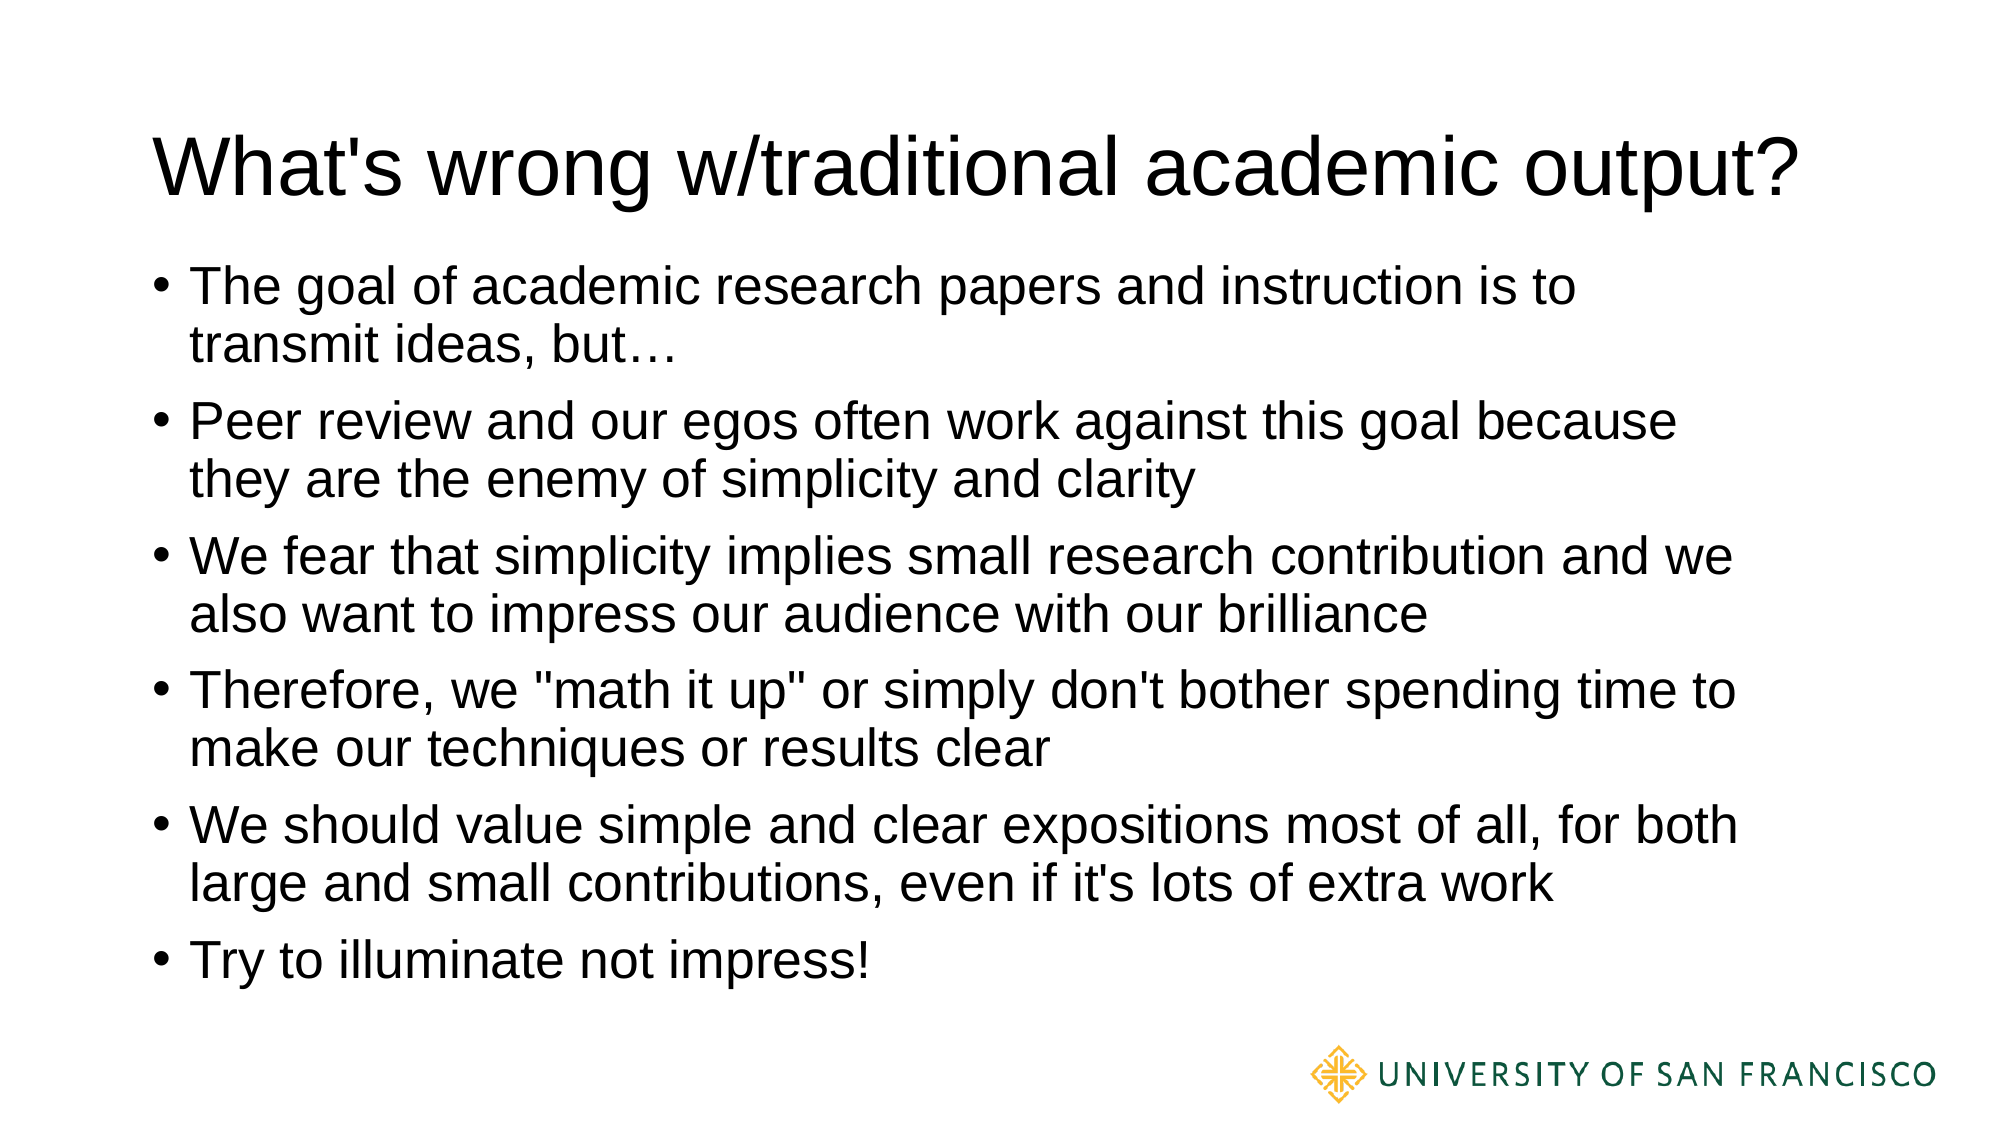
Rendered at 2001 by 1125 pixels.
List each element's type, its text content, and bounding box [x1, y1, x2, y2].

list The goal of academic research papers and instruction is to transmit ideas, but… Peer review and our egos often work against this goal because they are the enemy of simplicity and clarity We fear that simplicity implies small research contribution and we also want to impress our audience with our brilliance Therefore, we "math it up" or simply don't bother spending time to make our techniques or results clear We should value simple and clear expositions most of all, for both large and small contributions, even if it's lots of extra work Try to illuminate not impress! [137, 250, 1763, 1014]
title What's wrong w/traditional academic output? [137, 59, 1976, 278]
